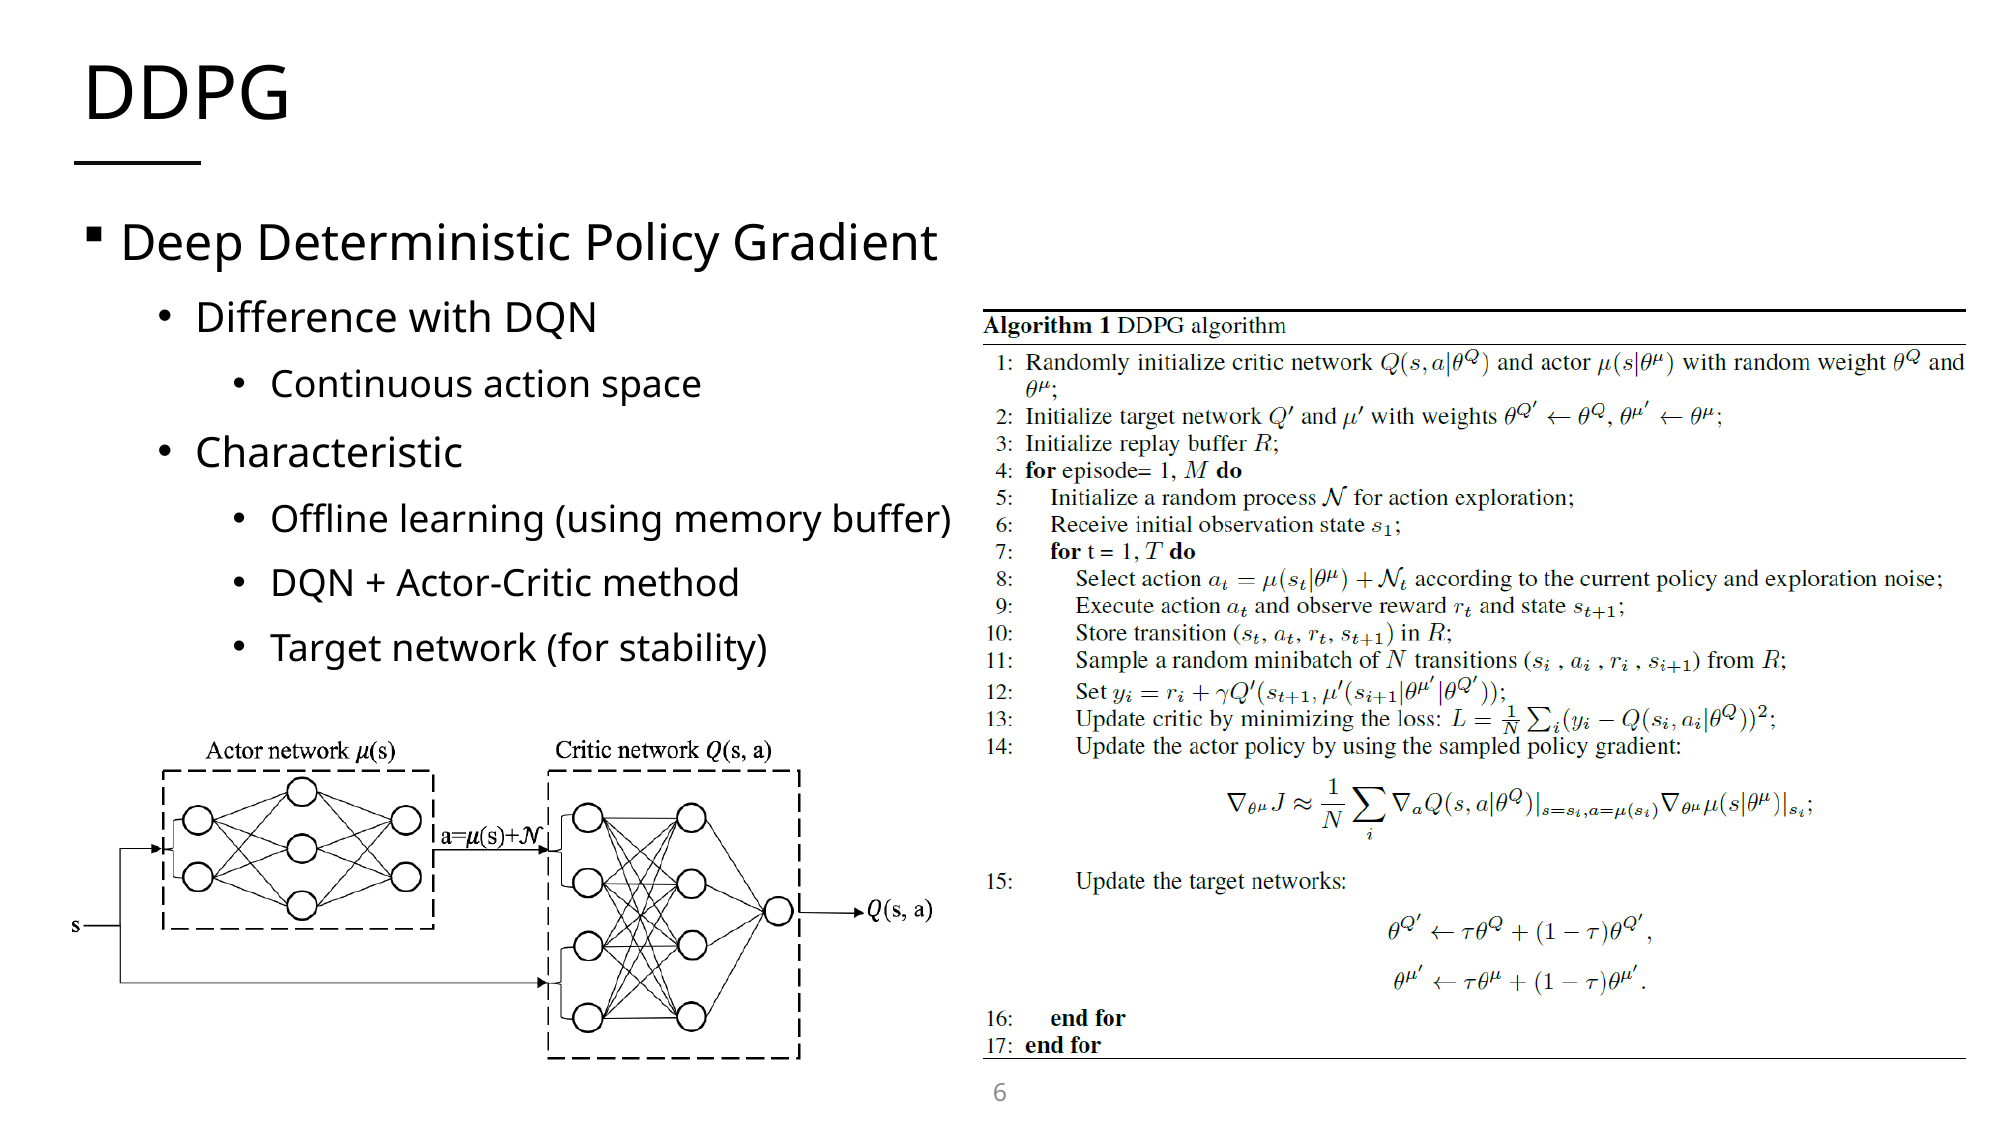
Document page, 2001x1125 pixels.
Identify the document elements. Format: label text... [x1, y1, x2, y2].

title DDPG [67, 14, 1933, 175]
list Deep Deterministic Policy Gradient Difference with DQN Continuous action space Characteristic Offline learning (using memory buffer) DQN + Actor-Critic method Target network (for stability) [67, 190, 1933, 1052]
picture [54, 730, 939, 1068]
picture [964, 298, 1982, 1068]
slide_number 6 [774, 1063, 1225, 1124]
